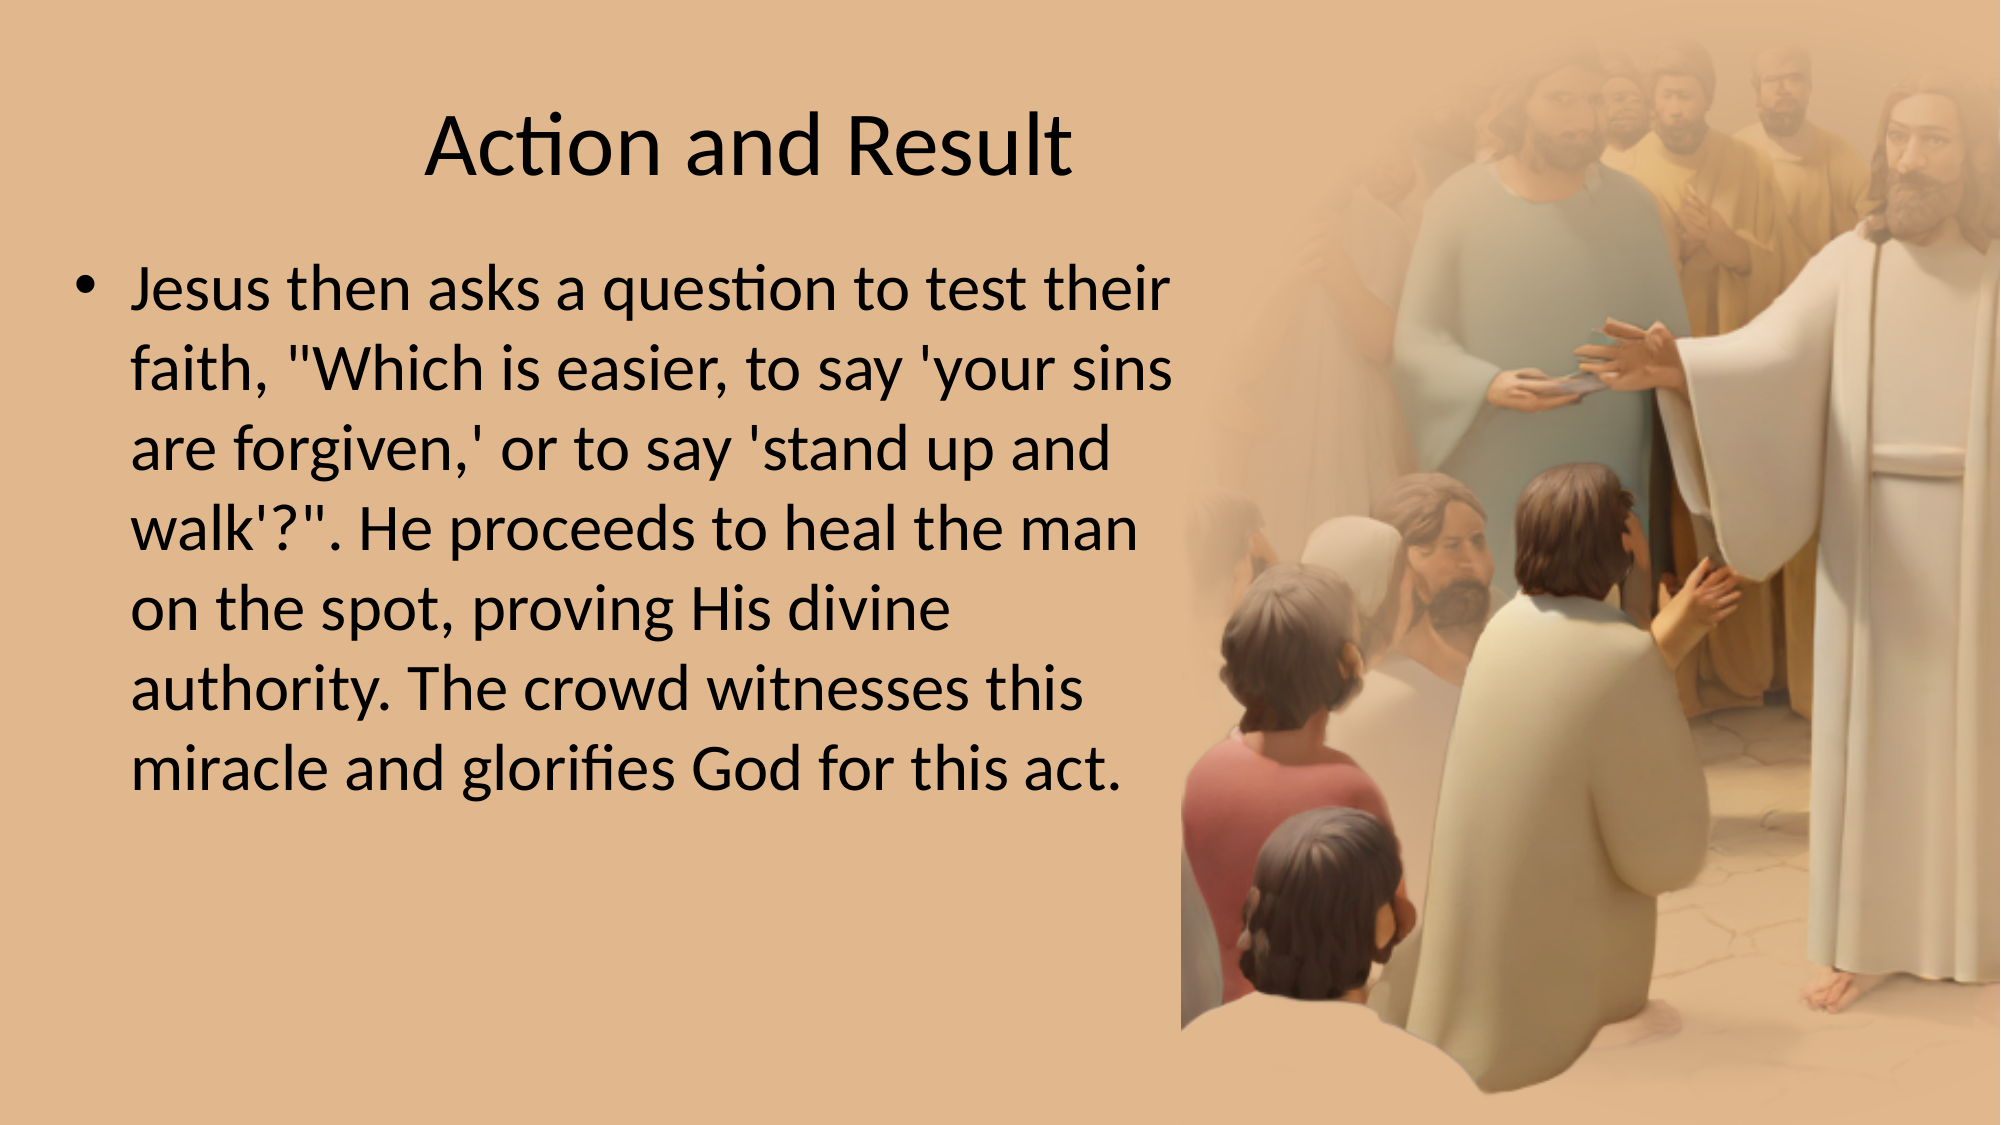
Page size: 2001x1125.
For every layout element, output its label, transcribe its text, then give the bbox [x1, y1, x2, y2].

title Action and Result [75, 45, 1174, 233]
list Jesus then asks a question to test their faith, "Which is easier, to say 'your sins are forgiven,' or to say 'stand up and walk'?". He proceeds to heal the man on the spot, proving His divine authority. The crowd witnesses this miracle and glorifies God for this act. [59, 236, 1174, 1122]
picture [1180, 0, 2000, 1125]
